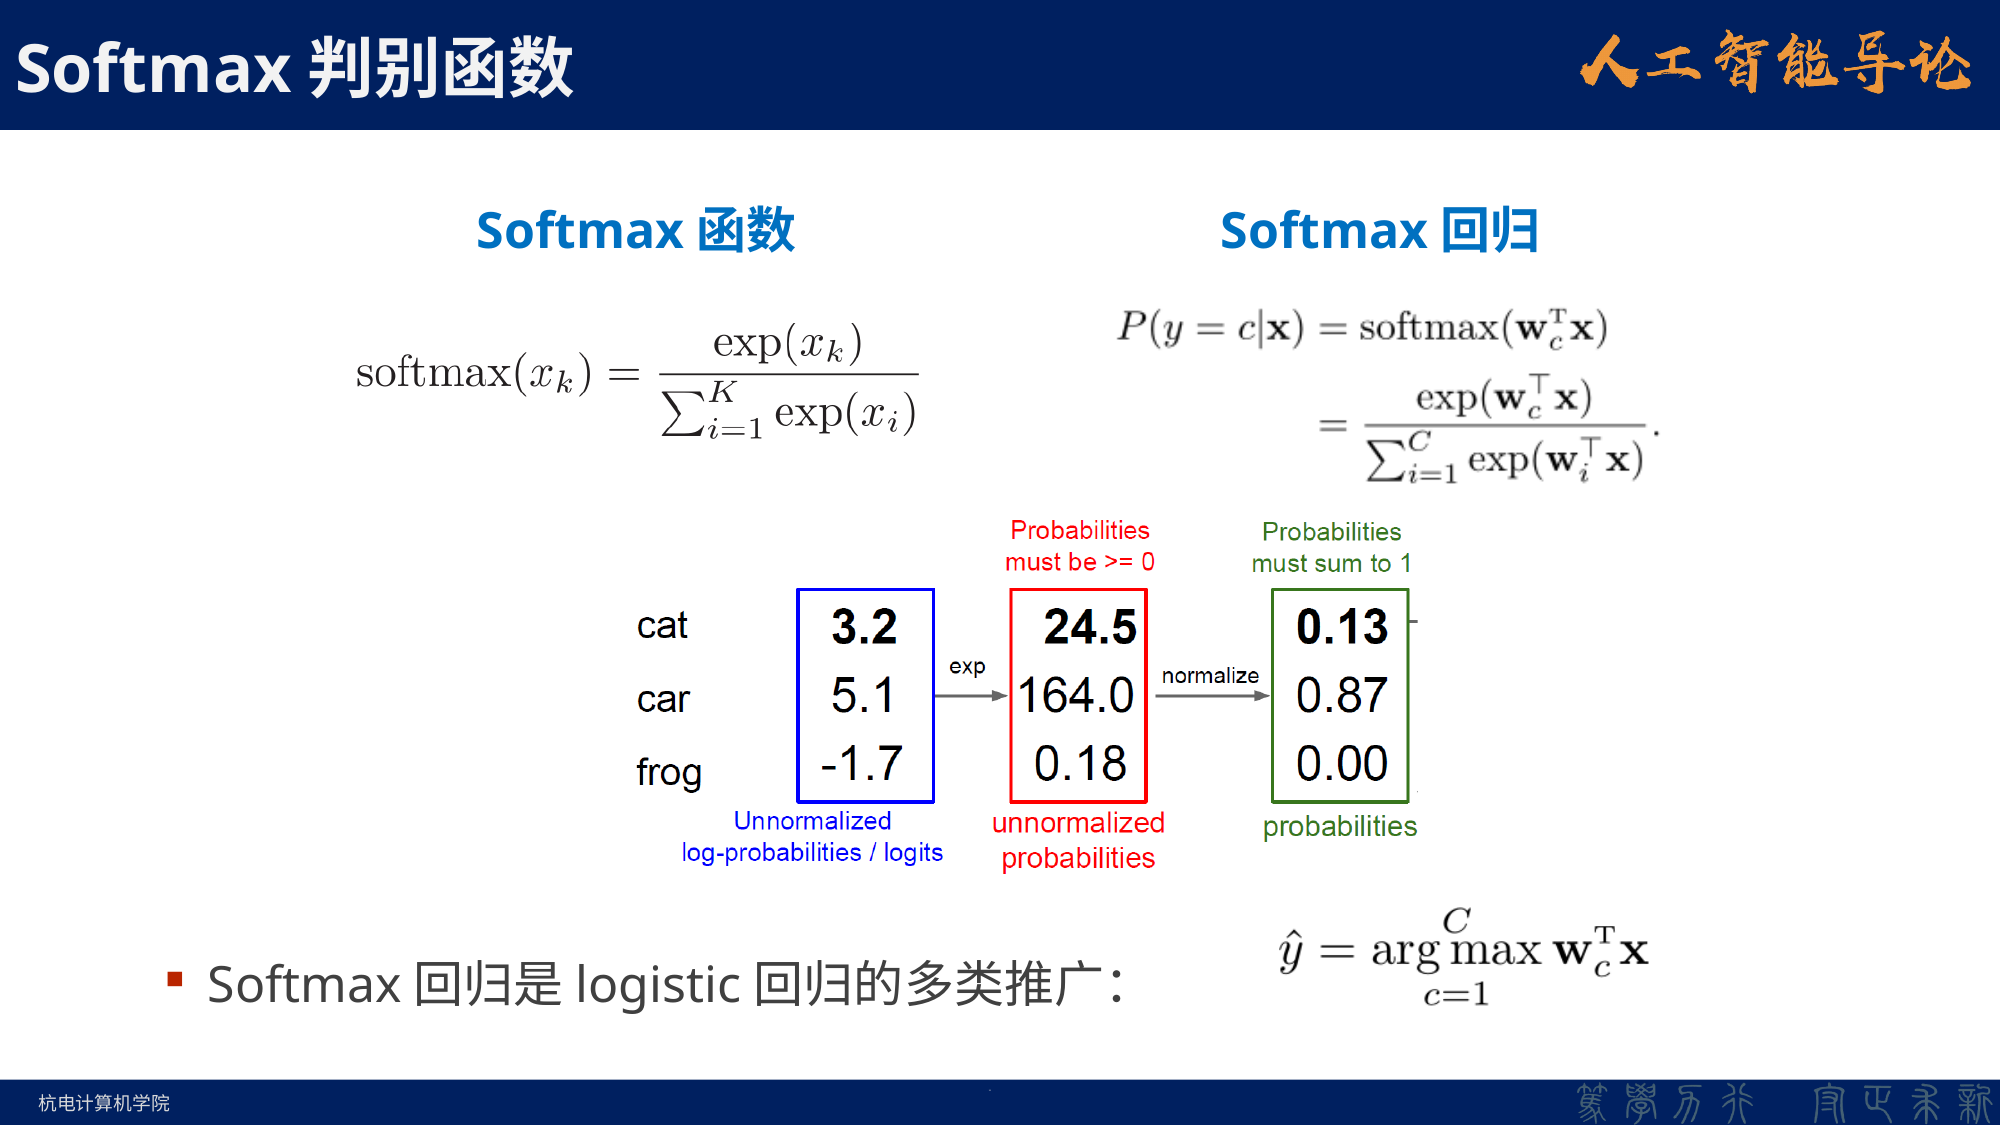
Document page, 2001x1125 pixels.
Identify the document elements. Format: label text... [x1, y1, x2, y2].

picture [1263, 881, 1696, 1037]
text_box Softmax回归 [1206, 190, 1556, 266]
list Softmax回归是logistic回归的多类推广： [93, 160, 2000, 1059]
picture [348, 323, 925, 462]
title Softmax判别函数 [0, 9, 2000, 122]
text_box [617, 506, 1418, 874]
picture [1095, 277, 1696, 507]
text_box Softmax函数 [461, 190, 812, 266]
